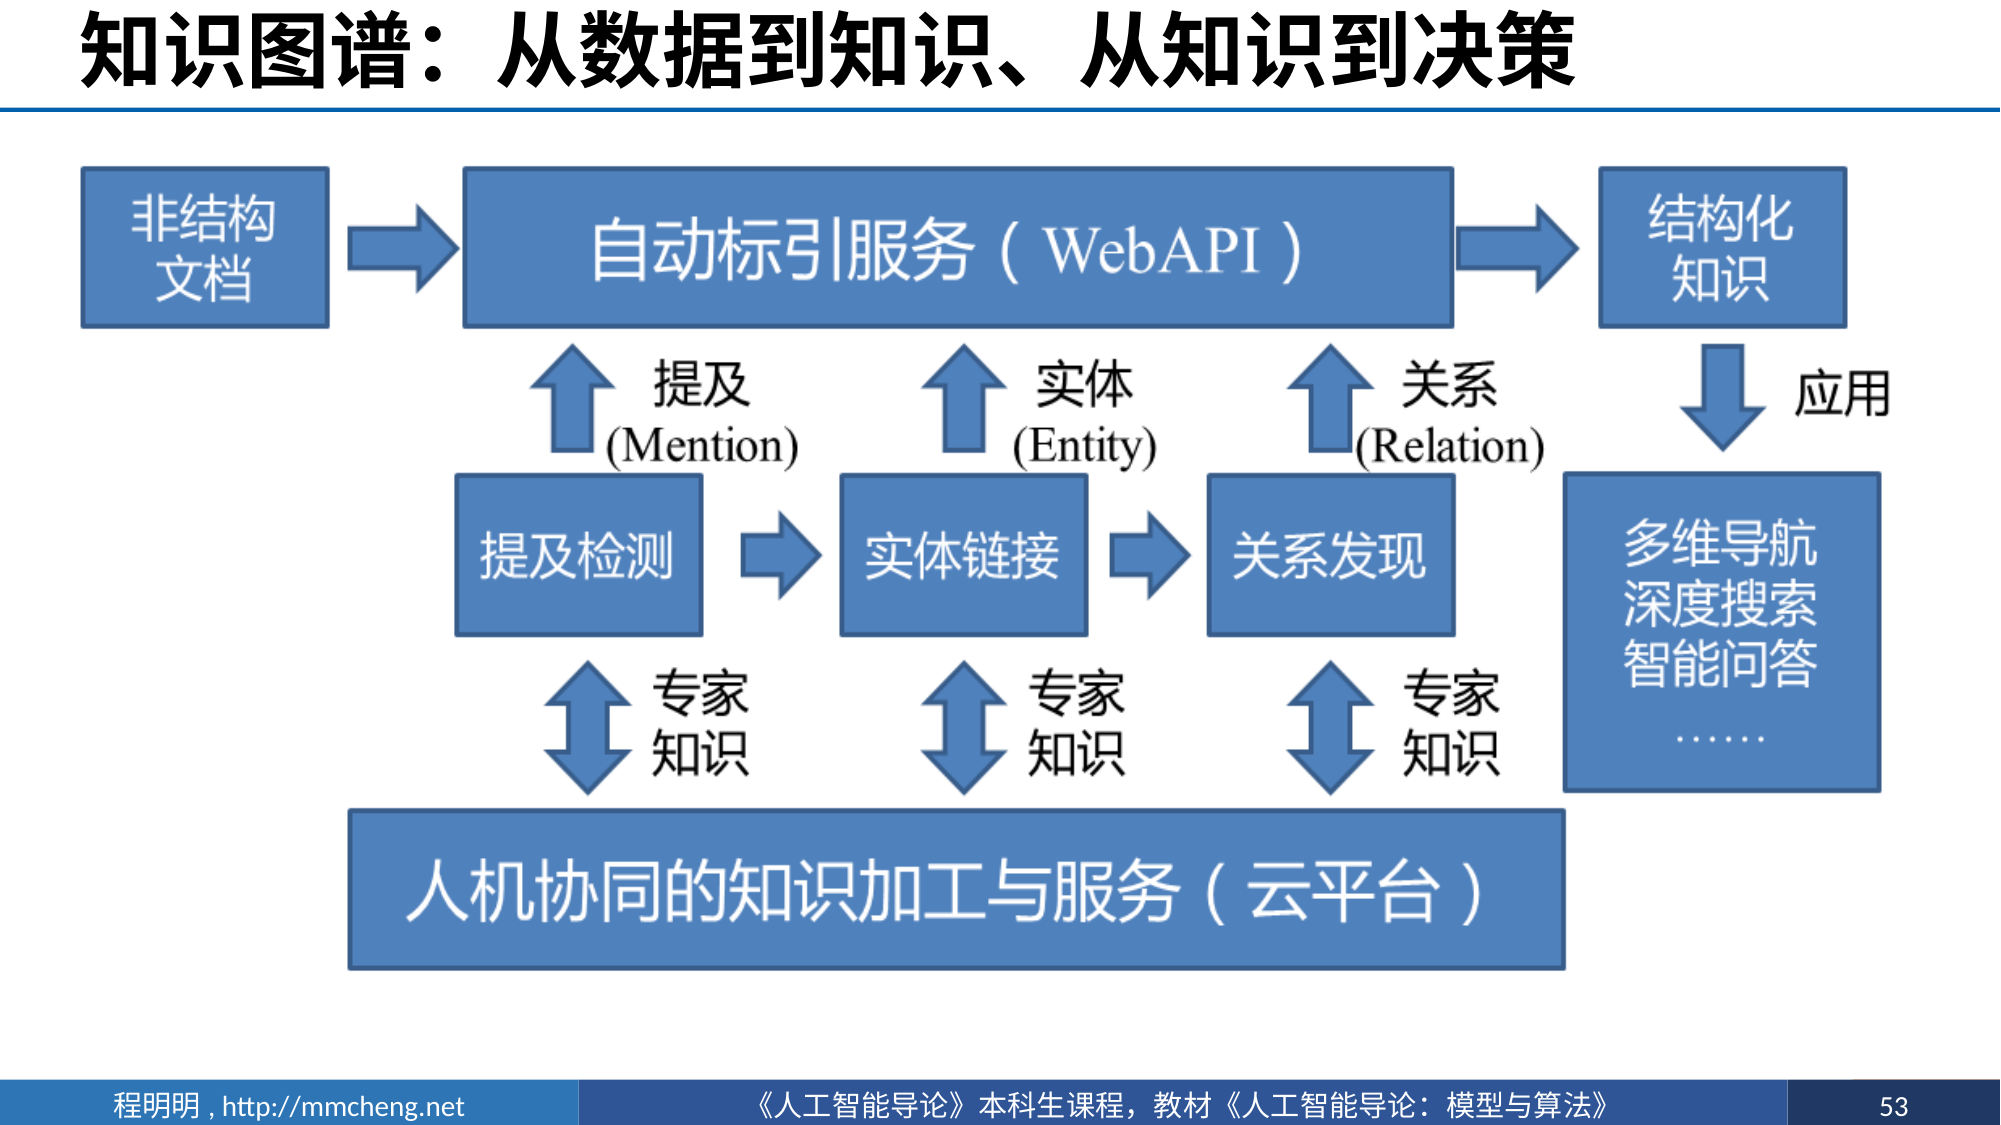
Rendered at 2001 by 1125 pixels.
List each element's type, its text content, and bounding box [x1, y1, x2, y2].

title 知识图谱：从数据到知识、从知识到决策 [64, 0, 2000, 110]
picture [55, 128, 1919, 1023]
